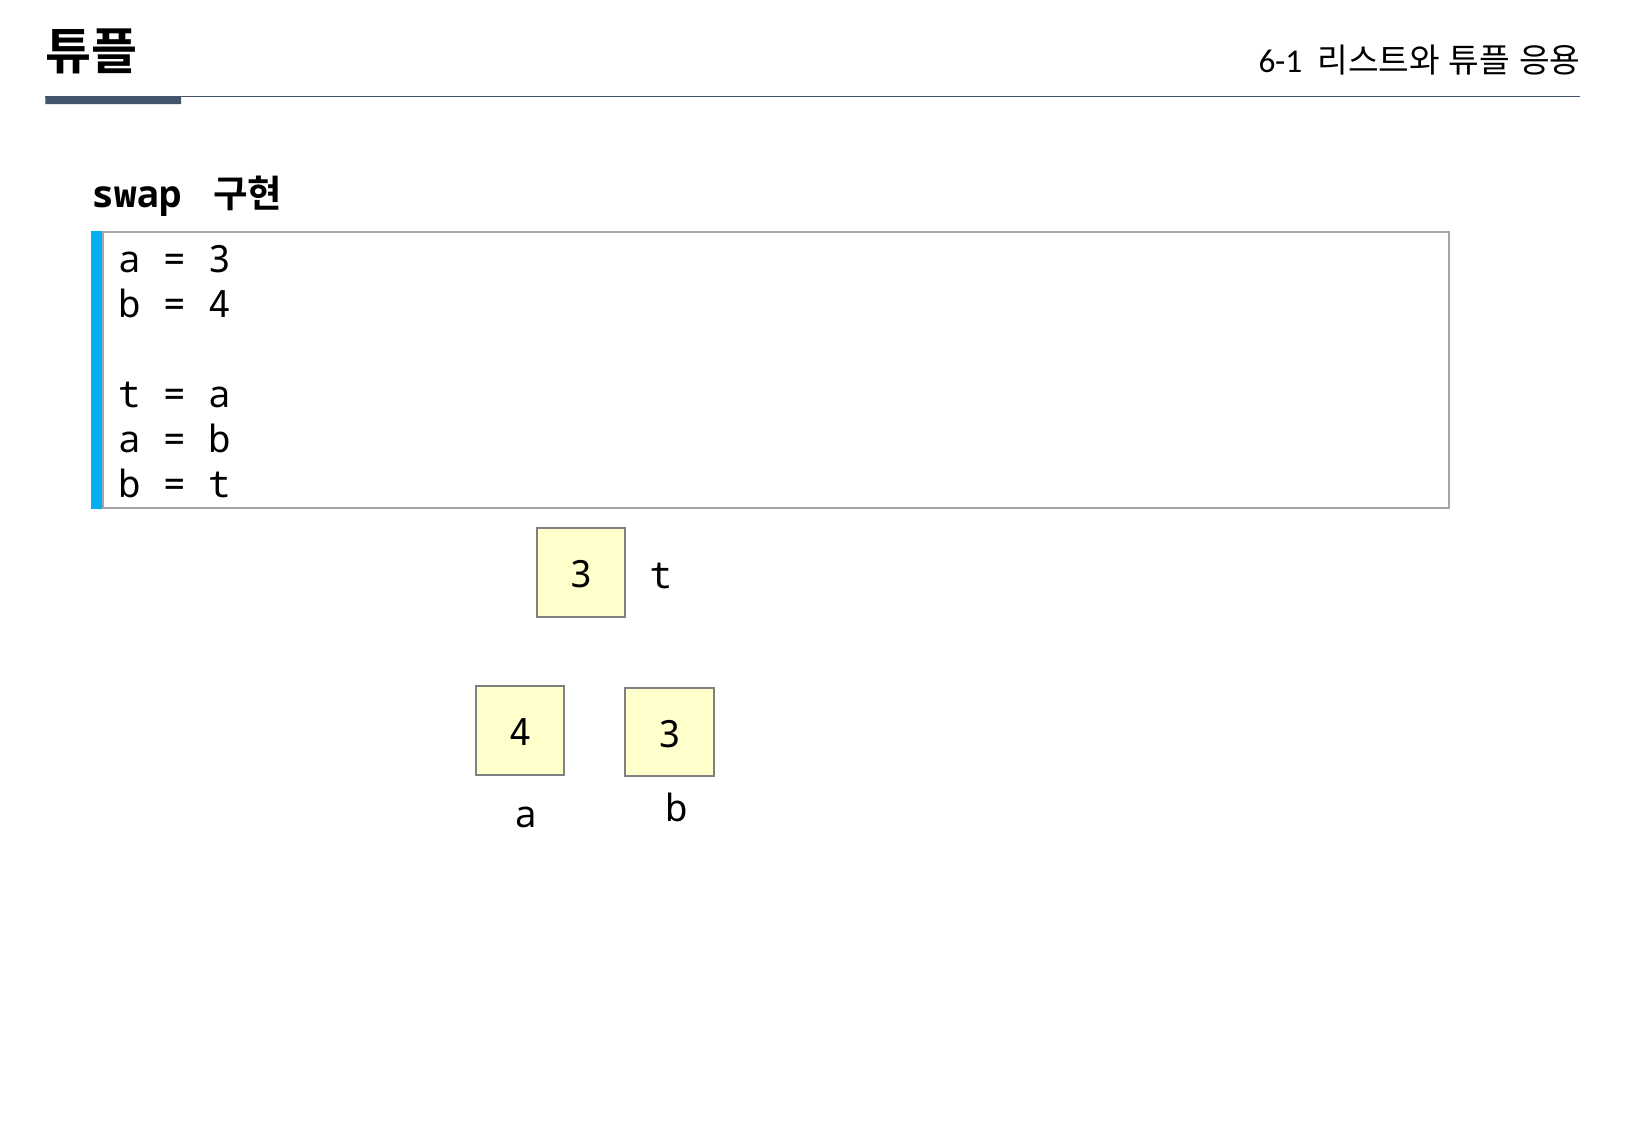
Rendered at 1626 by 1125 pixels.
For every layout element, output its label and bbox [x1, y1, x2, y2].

text_box [76, 162, 297, 223]
text_box [634, 543, 687, 604]
text_box [624, 687, 715, 836]
list [1038, 43, 1581, 81]
list [45, 26, 965, 82]
text_box [475, 685, 565, 776]
text_box [536, 527, 626, 618]
text_box [91, 231, 1450, 509]
text_box [499, 782, 551, 843]
